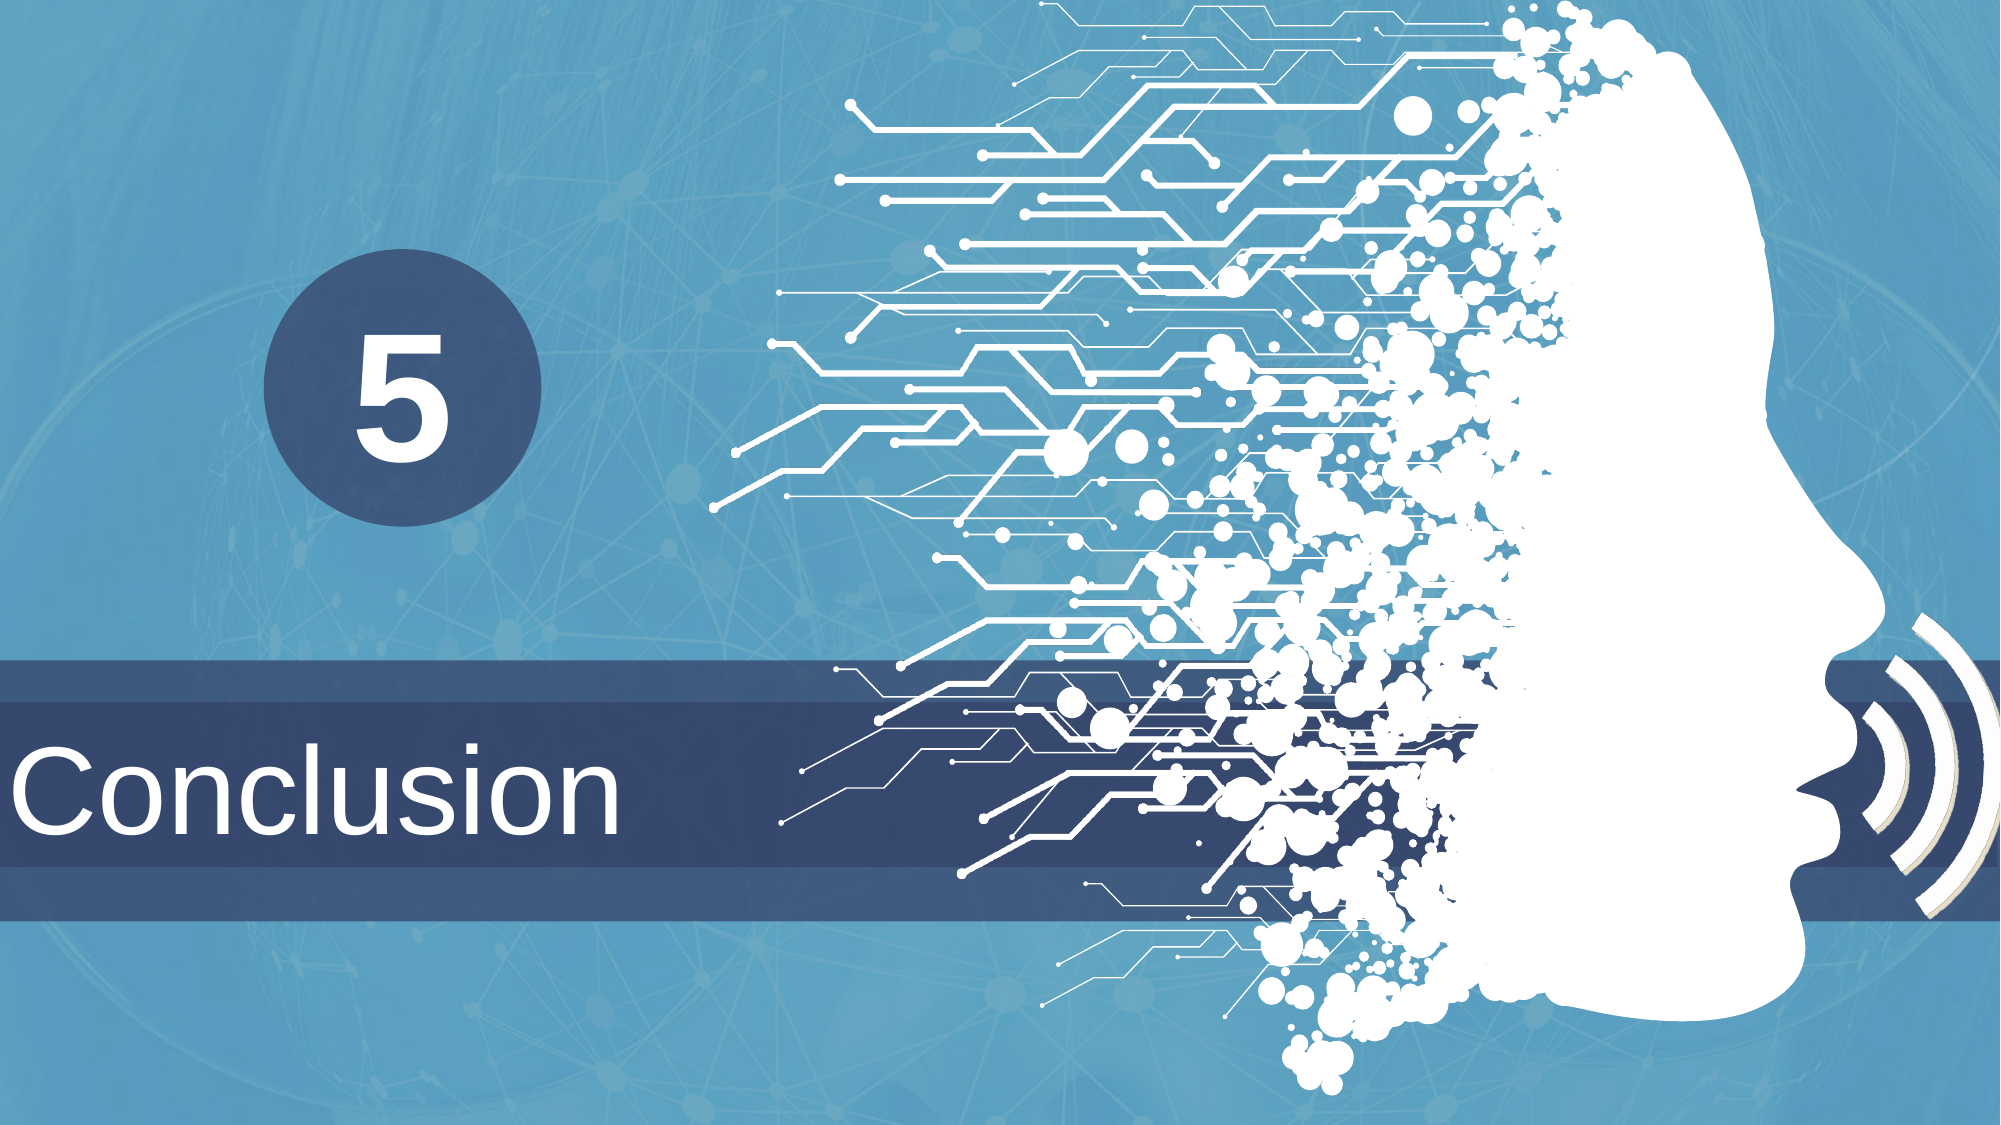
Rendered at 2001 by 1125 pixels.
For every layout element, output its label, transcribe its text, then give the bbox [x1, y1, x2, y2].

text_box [1883, 910, 2000, 922]
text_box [706, 0, 1883, 1096]
text_box 5 [262, 248, 543, 528]
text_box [0, 660, 706, 922]
picture [1654, 331, 2001, 1125]
